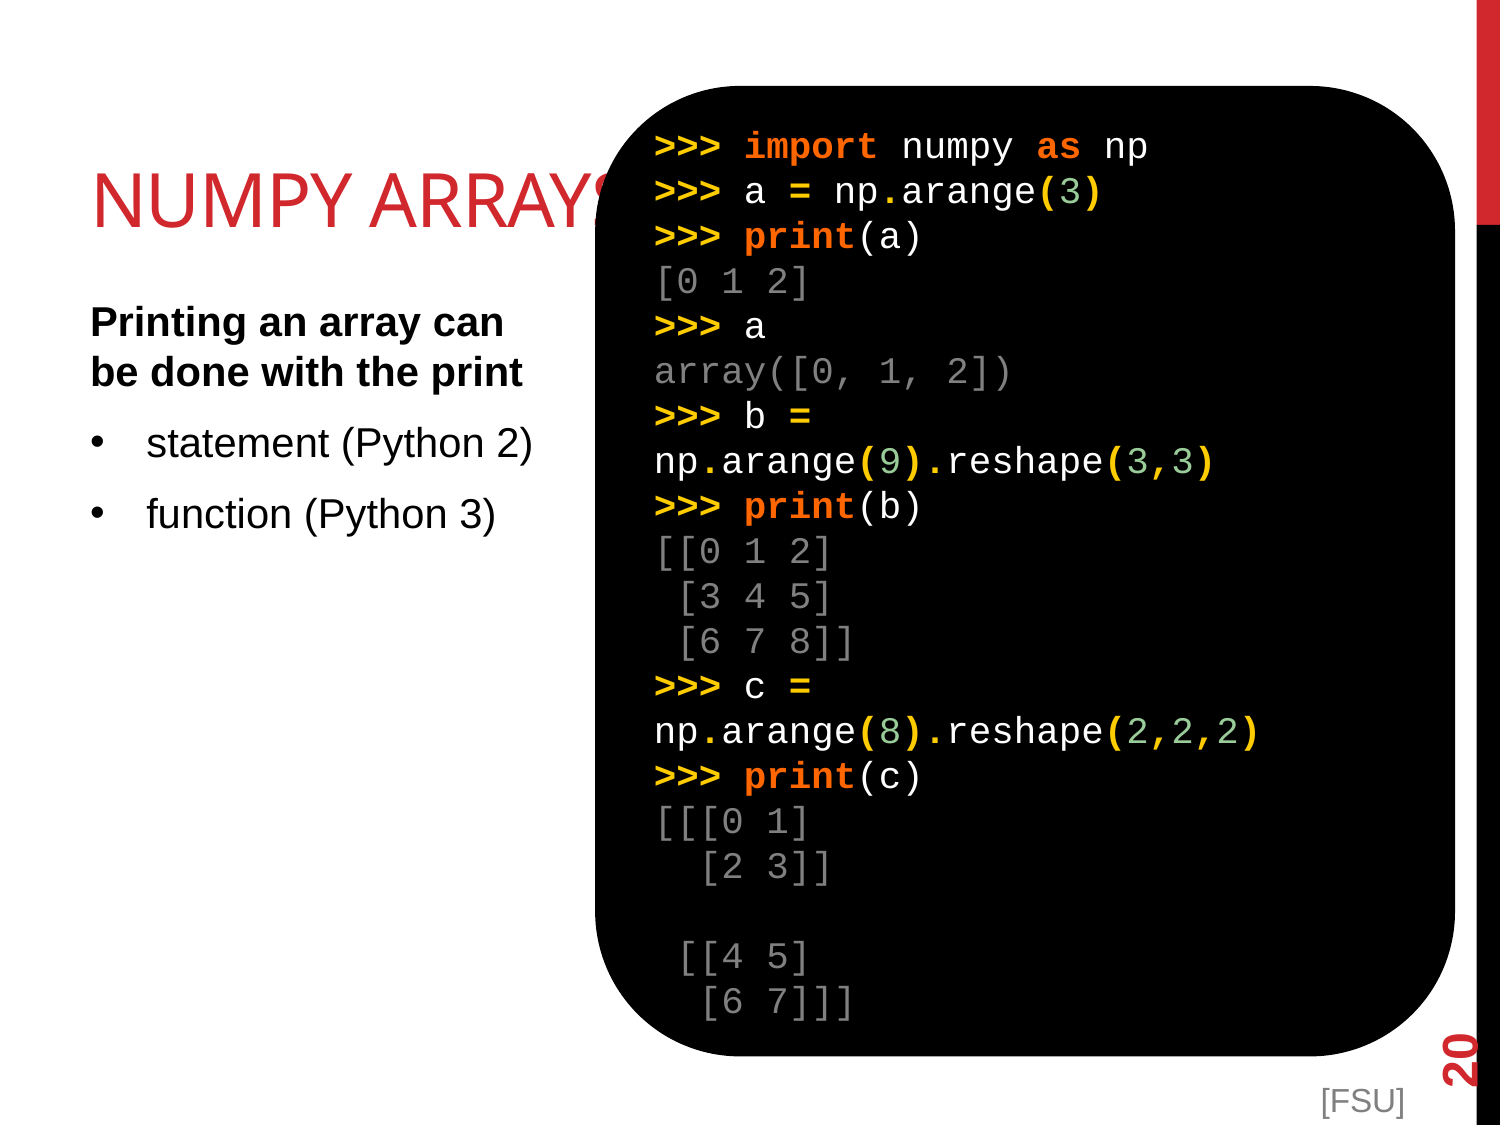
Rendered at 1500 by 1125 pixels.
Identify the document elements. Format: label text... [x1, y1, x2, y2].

slide_number 20 [1427, 887, 1488, 1104]
title Numpy arrays [75, 25, 682, 250]
text_box [FSU] [608, 1071, 1421, 1125]
text_box >>> import numpy as np >>> a = np.arange(3) >>> print(a) [0 1 2] >>> a array([0, 1, 2]) >>> b = np.arange(9).reshape(3,3) >>> print(b) [[0 1 2] [3 4 5] [6 7 8]] >>> c = np.arange(8).reshape(2,2,2) >>> print(c) [[[0 1] [2 3]] [[4 5] [6 7]]] [595, 85, 1456, 1057]
list Printing an array can be done with the print statement (Python 2) function (Python 3) [75, 287, 571, 1005]
